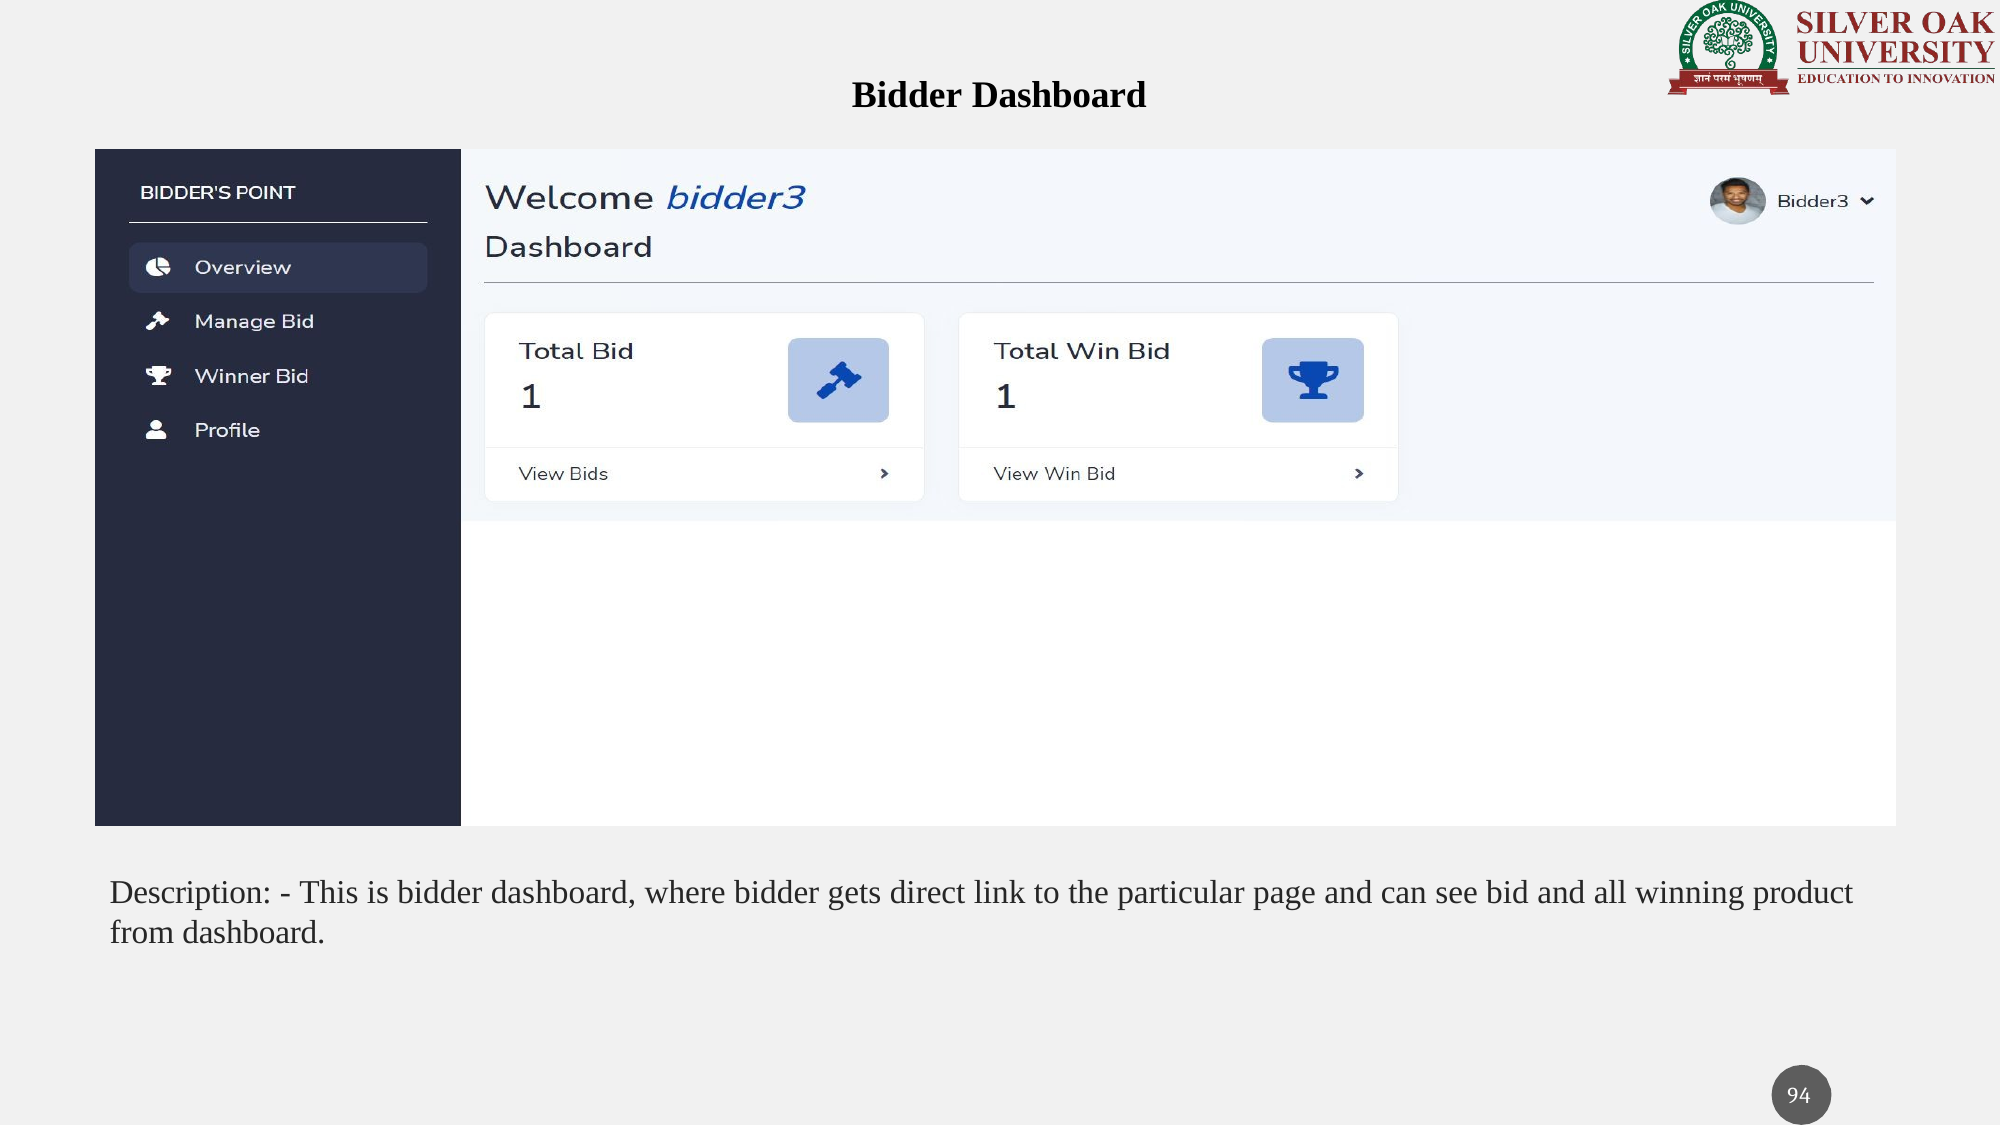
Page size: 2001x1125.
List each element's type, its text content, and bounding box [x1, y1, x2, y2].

picture [95, 149, 1896, 826]
text_box Description: - This is bidder dashboard, where bidder gets direct link to the particular page and can see bid and all winning product from dashboard. [107, 868, 1859, 951]
picture [1667, 0, 1995, 95]
text_box [1771, 1064, 1827, 1117]
slide_number 94 [1781, 1079, 1848, 1125]
title Bidder Dashboard [497, 10, 1503, 149]
